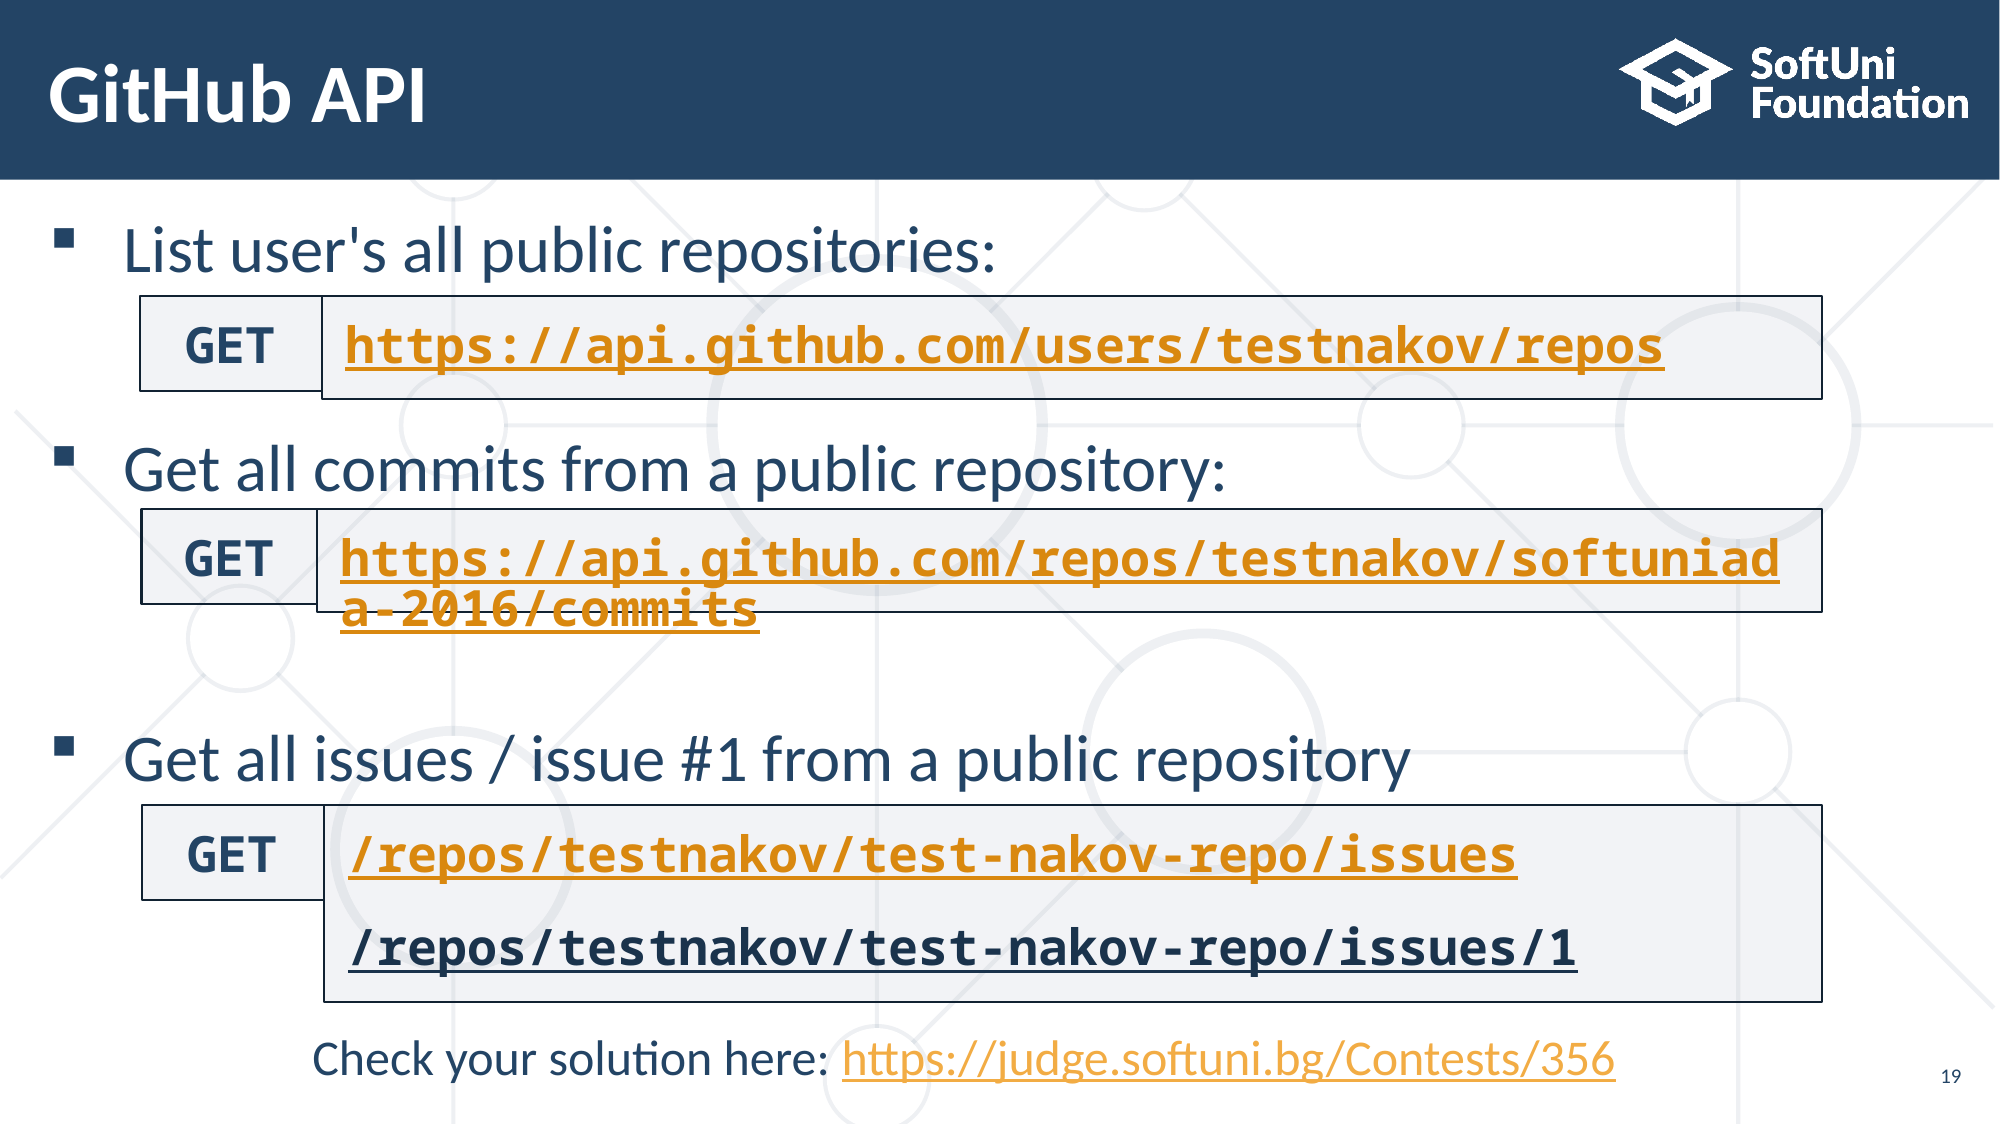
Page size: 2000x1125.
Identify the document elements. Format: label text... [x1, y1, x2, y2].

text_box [141, 508, 1822, 669]
title GitHub API [31, 16, 1591, 162]
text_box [139, 295, 1822, 393]
list List user's all public repositories: Get all commits from a public repository: Get all issues / issue #1 from a public repository [31, 196, 1970, 1050]
picture [1618, 38, 1968, 126]
text_box Check your solution here: https://judge.softuni.bg/Contests/356 [98, 1017, 1830, 1093]
slide_number 19 [1896, 1049, 1968, 1101]
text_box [141, 804, 1822, 989]
